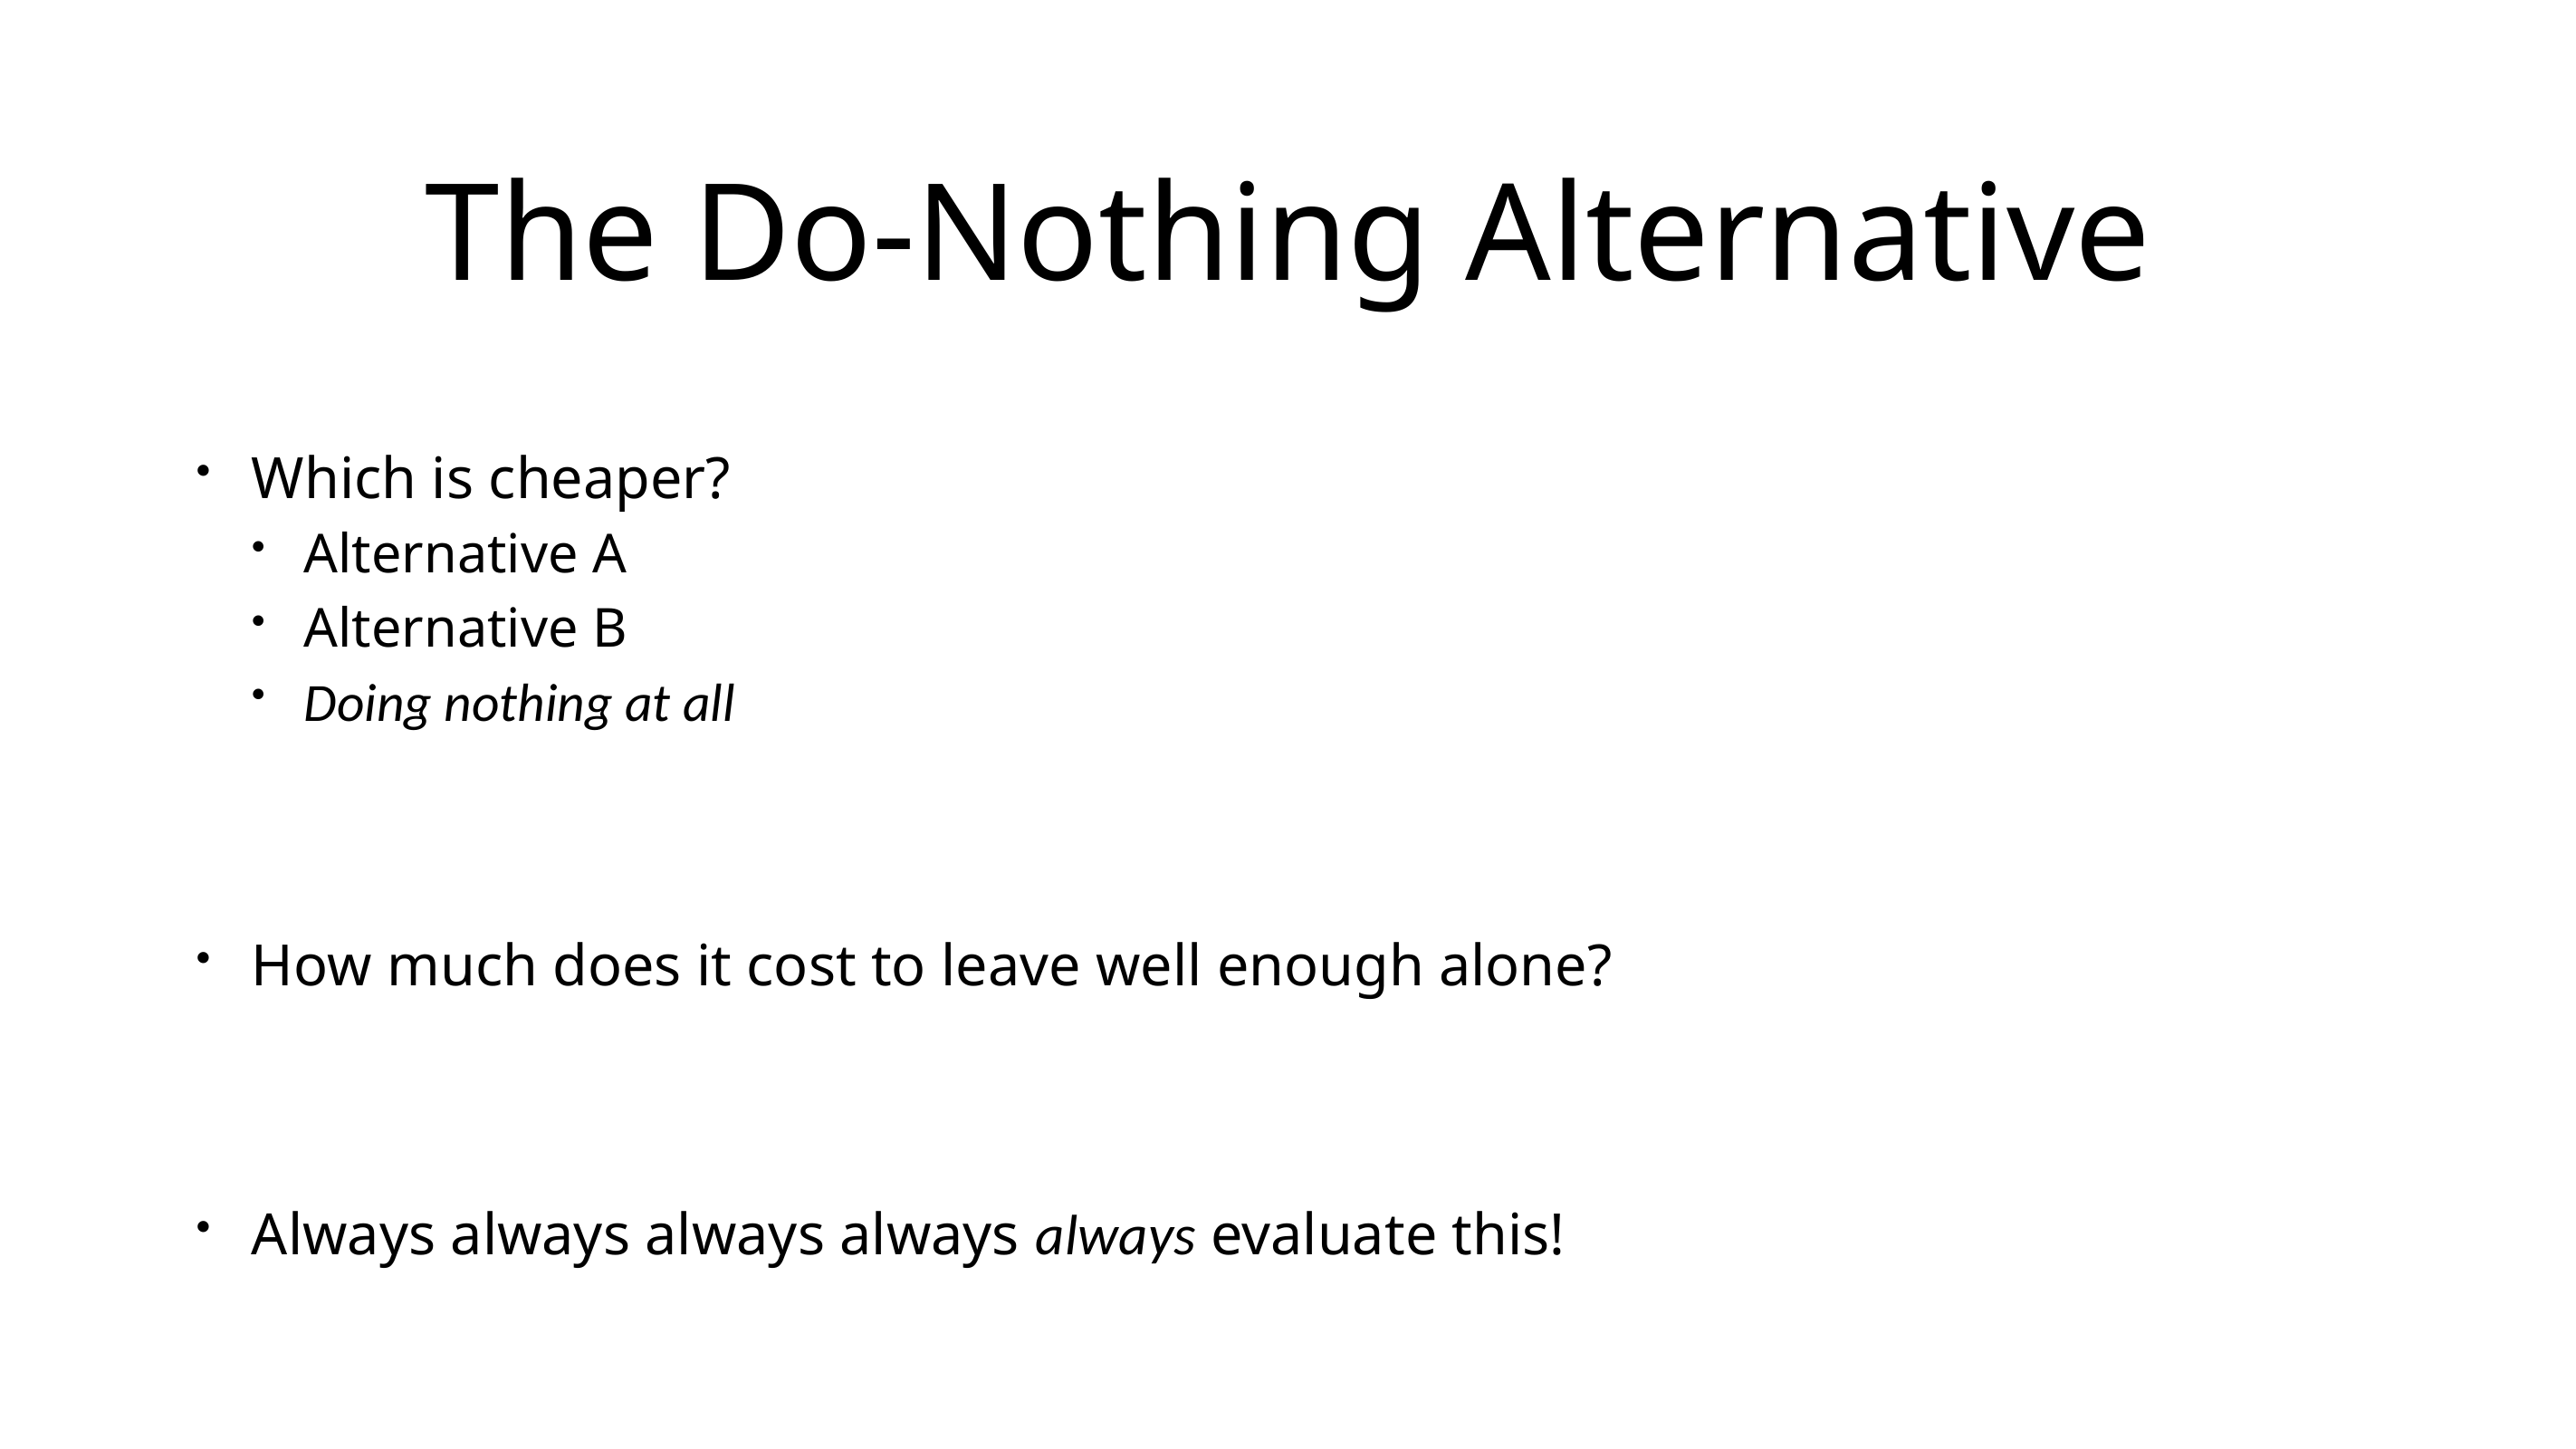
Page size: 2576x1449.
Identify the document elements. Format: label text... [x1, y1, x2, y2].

title The Do-Nothing Alternative [187, 65, 2388, 386]
list Which is cheaper? Alternative A Alternative B Doing nothing at all How much does it cost to leave well enough alone? Always always always always always evaluate this! [187, 386, 2388, 1321]
